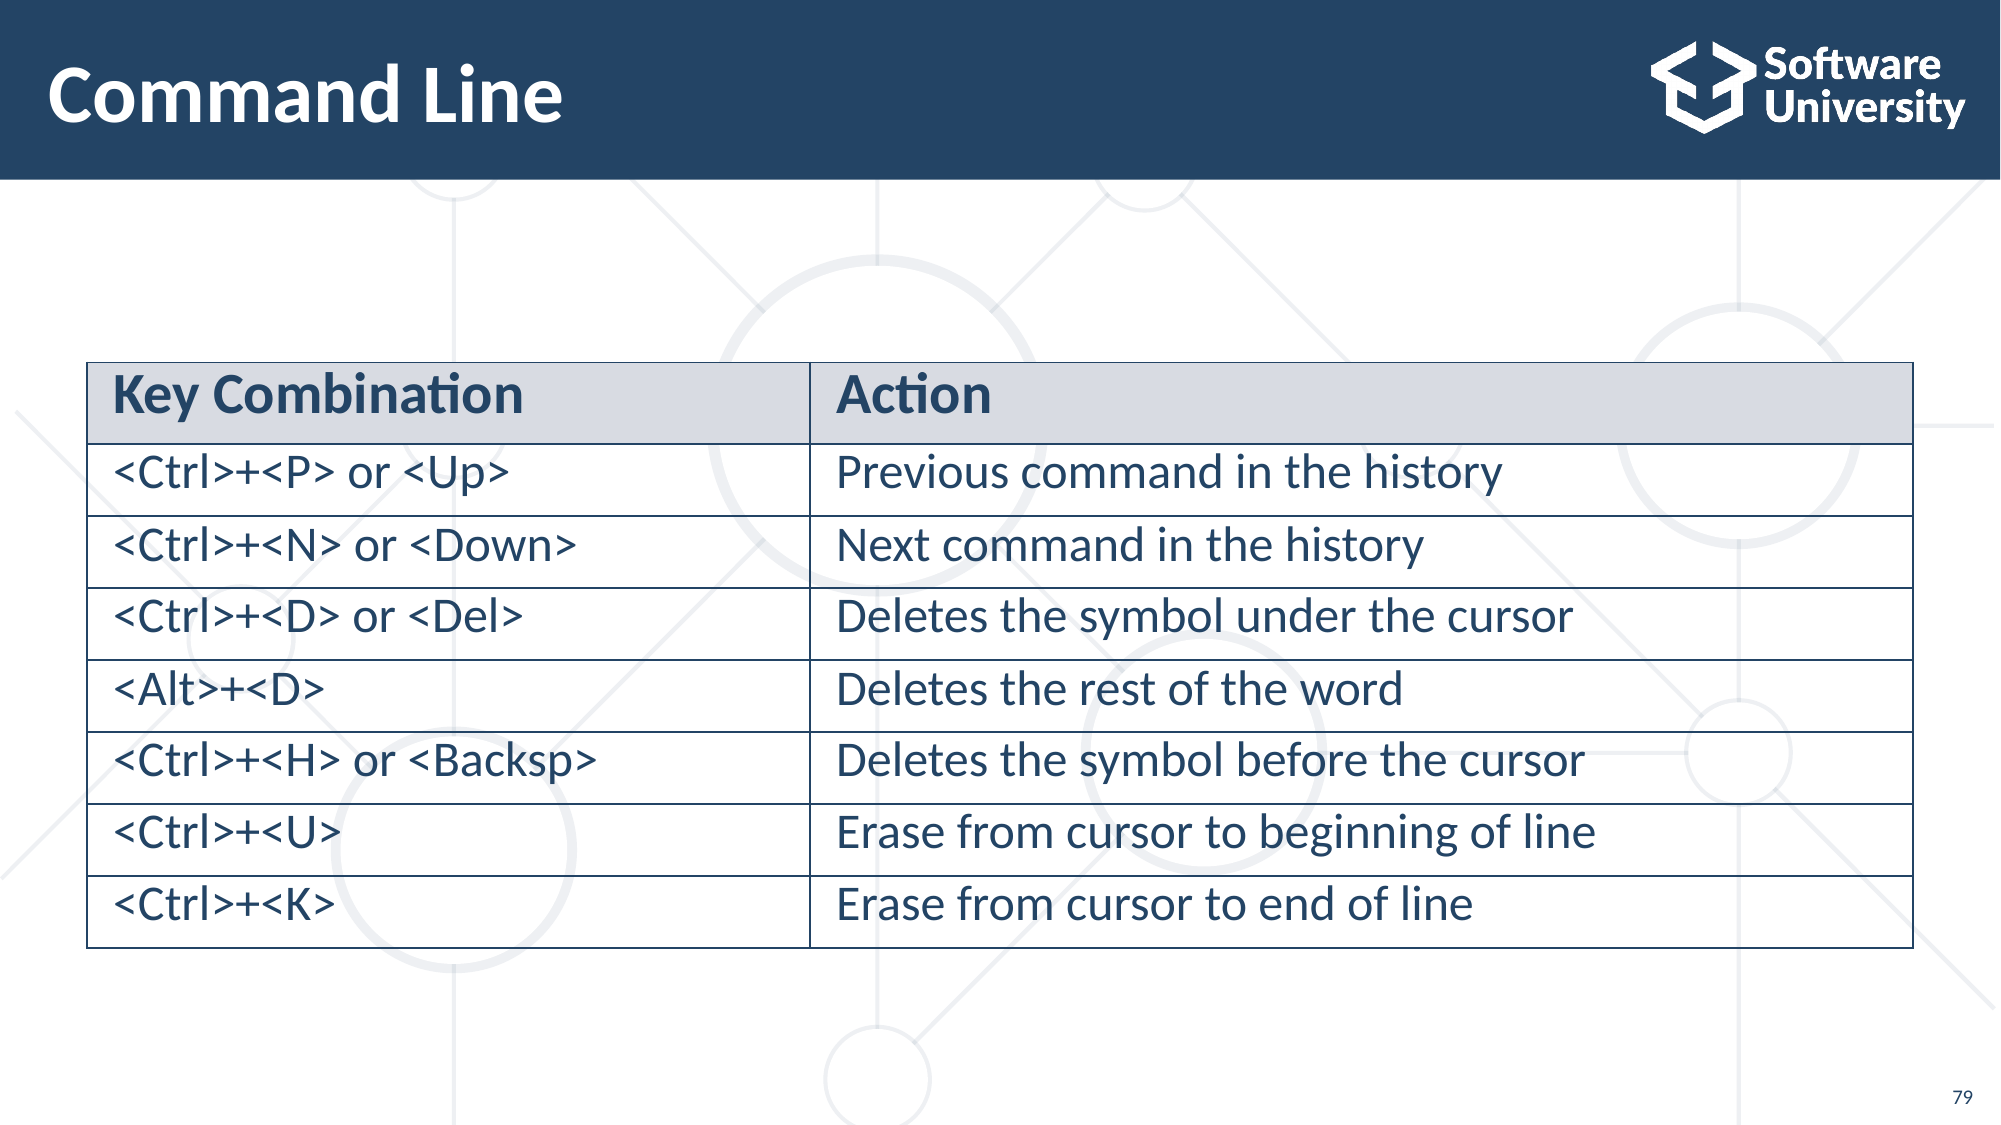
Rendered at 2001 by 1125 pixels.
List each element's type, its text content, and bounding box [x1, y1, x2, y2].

table_cell <Ctrl>+<D> or <Del> [88, 589, 809, 659]
table_cell <Ctrl>+<K> [88, 877, 809, 947]
table_cell <Alt>+<D> [88, 661, 809, 731]
table_cell Erase from cursor to end of line [811, 877, 1912, 947]
table_cell <Ctrl>+<N> or <Down> [88, 517, 809, 587]
picture [1651, 41, 1966, 134]
table_header Action [811, 363, 1912, 443]
table_cell Previous command in the history [811, 445, 1912, 515]
table_cell Deletes the symbol before the cursor [811, 733, 1912, 803]
slide_number 79 [1927, 1067, 1989, 1117]
table_cell Deletes the rest of the word [811, 661, 1912, 731]
table_header Key Combination [88, 363, 809, 443]
title Command Line [31, 16, 1625, 162]
table_cell <Ctrl>+<U> [88, 805, 809, 875]
table_cell <Ctrl>+<P> or <Up> [88, 445, 809, 515]
table_cell Erase from cursor to beginning of line [811, 805, 1912, 875]
table_cell Next command in the history [811, 517, 1912, 587]
table_cell Deletes the symbol under the cursor [811, 589, 1912, 659]
table_cell <Ctrl>+<H> or <Backsp> [88, 733, 809, 803]
